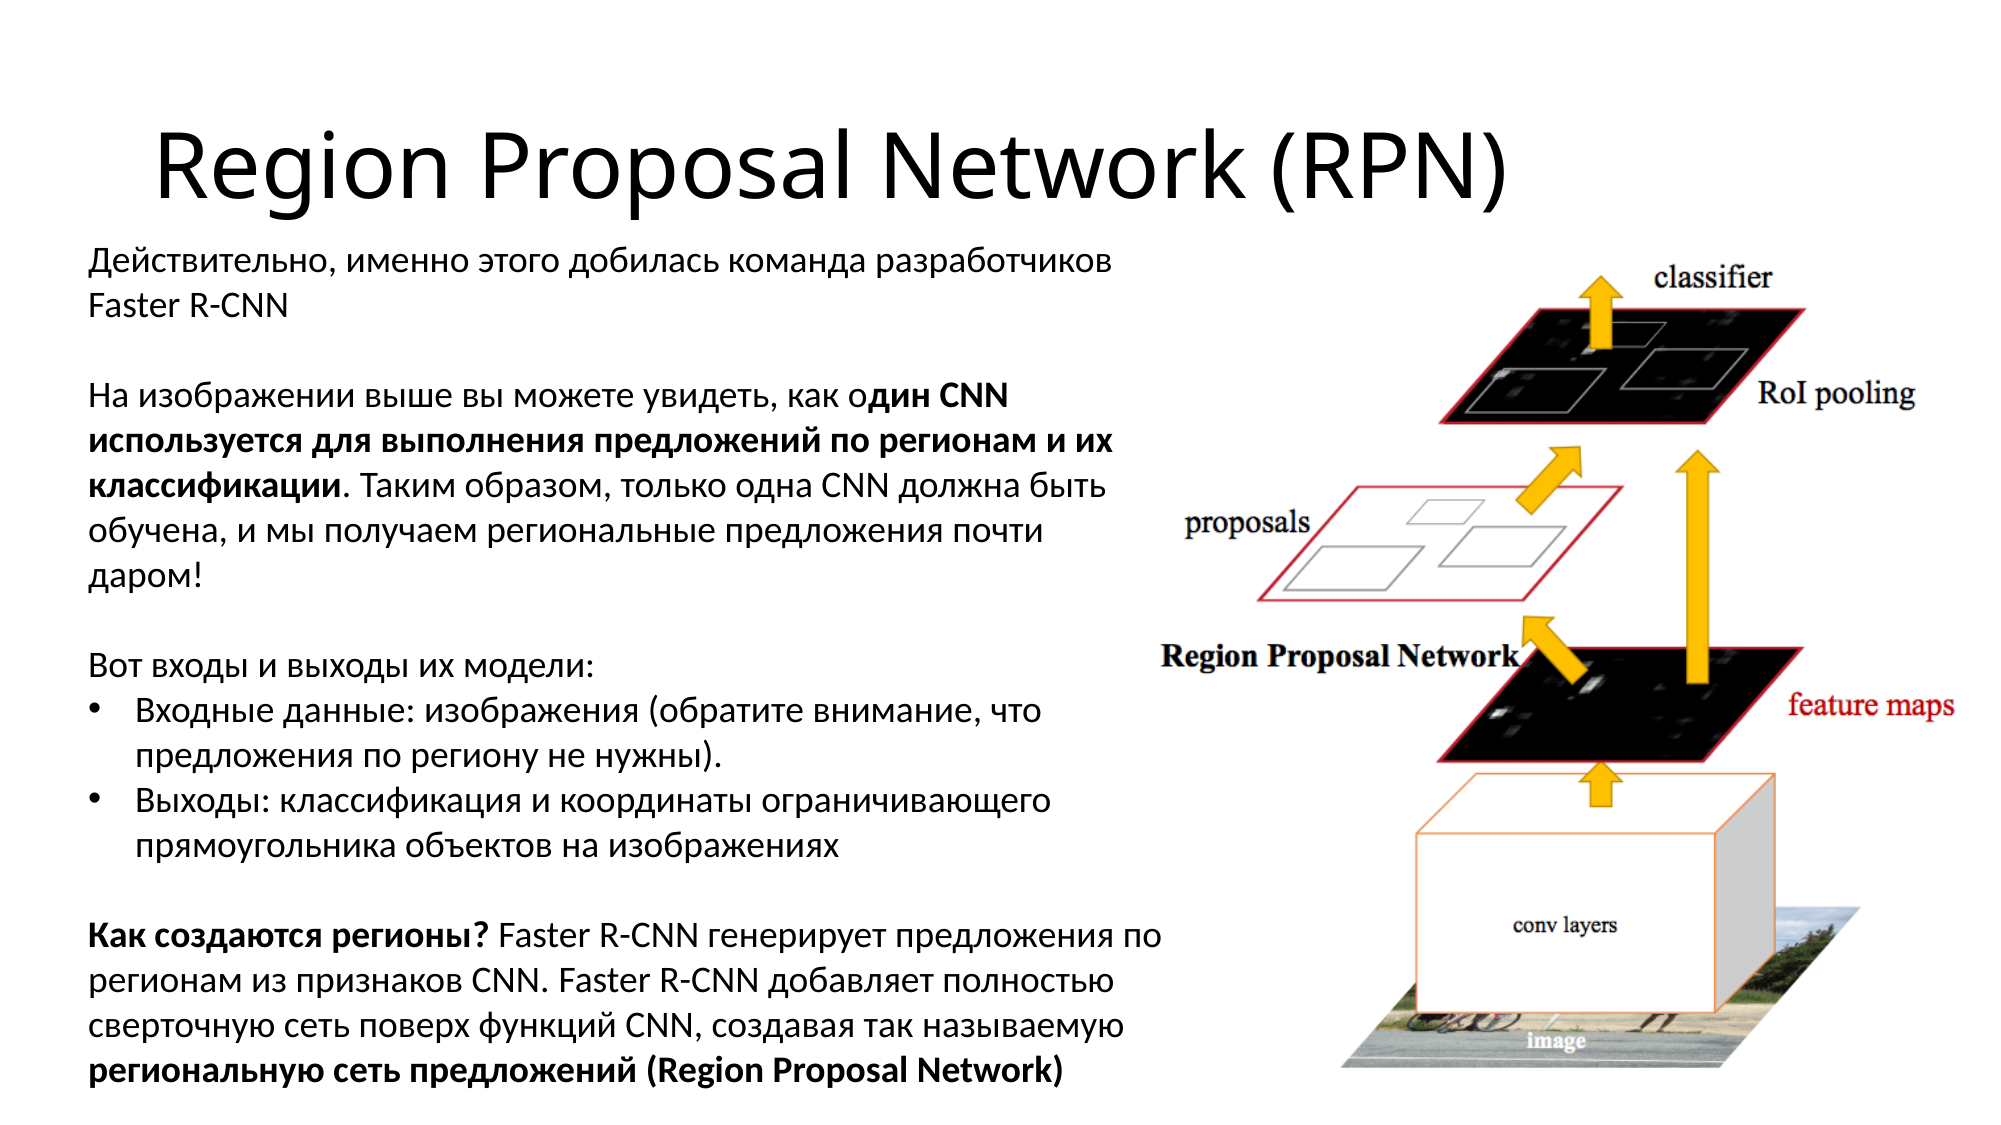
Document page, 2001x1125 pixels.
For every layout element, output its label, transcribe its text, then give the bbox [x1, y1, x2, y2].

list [1128, 243, 1984, 1085]
title Region Proposal Network (RPN) [137, 59, 1863, 243]
text_box Действительно, именно этого добилась команда разработчиков Faster R-CNN На изображении выше вы можете увидеть, как один CNN используется для выполнения предложений по регионам и их классификации. Таким образом, только одна CNN должна быть обучена, и мы получаем региональные предложения почти даром! Вот входы и выходы их модели: Входные данные: изображения (обратите внимание, что предложения по региону не нужны). Выходы: классификация и координаты ограничивающего прямоугольника объектов на изображениях Как создаются регионы? Faster R-CNN генерирует предложения по регионам из признаков CNN. Faster R-CNN добавляет полностью сверточную сеть поверх функций CNN, создавая так называемую региональную сеть предложений (Region Proposal Network) [73, 227, 1180, 1125]
